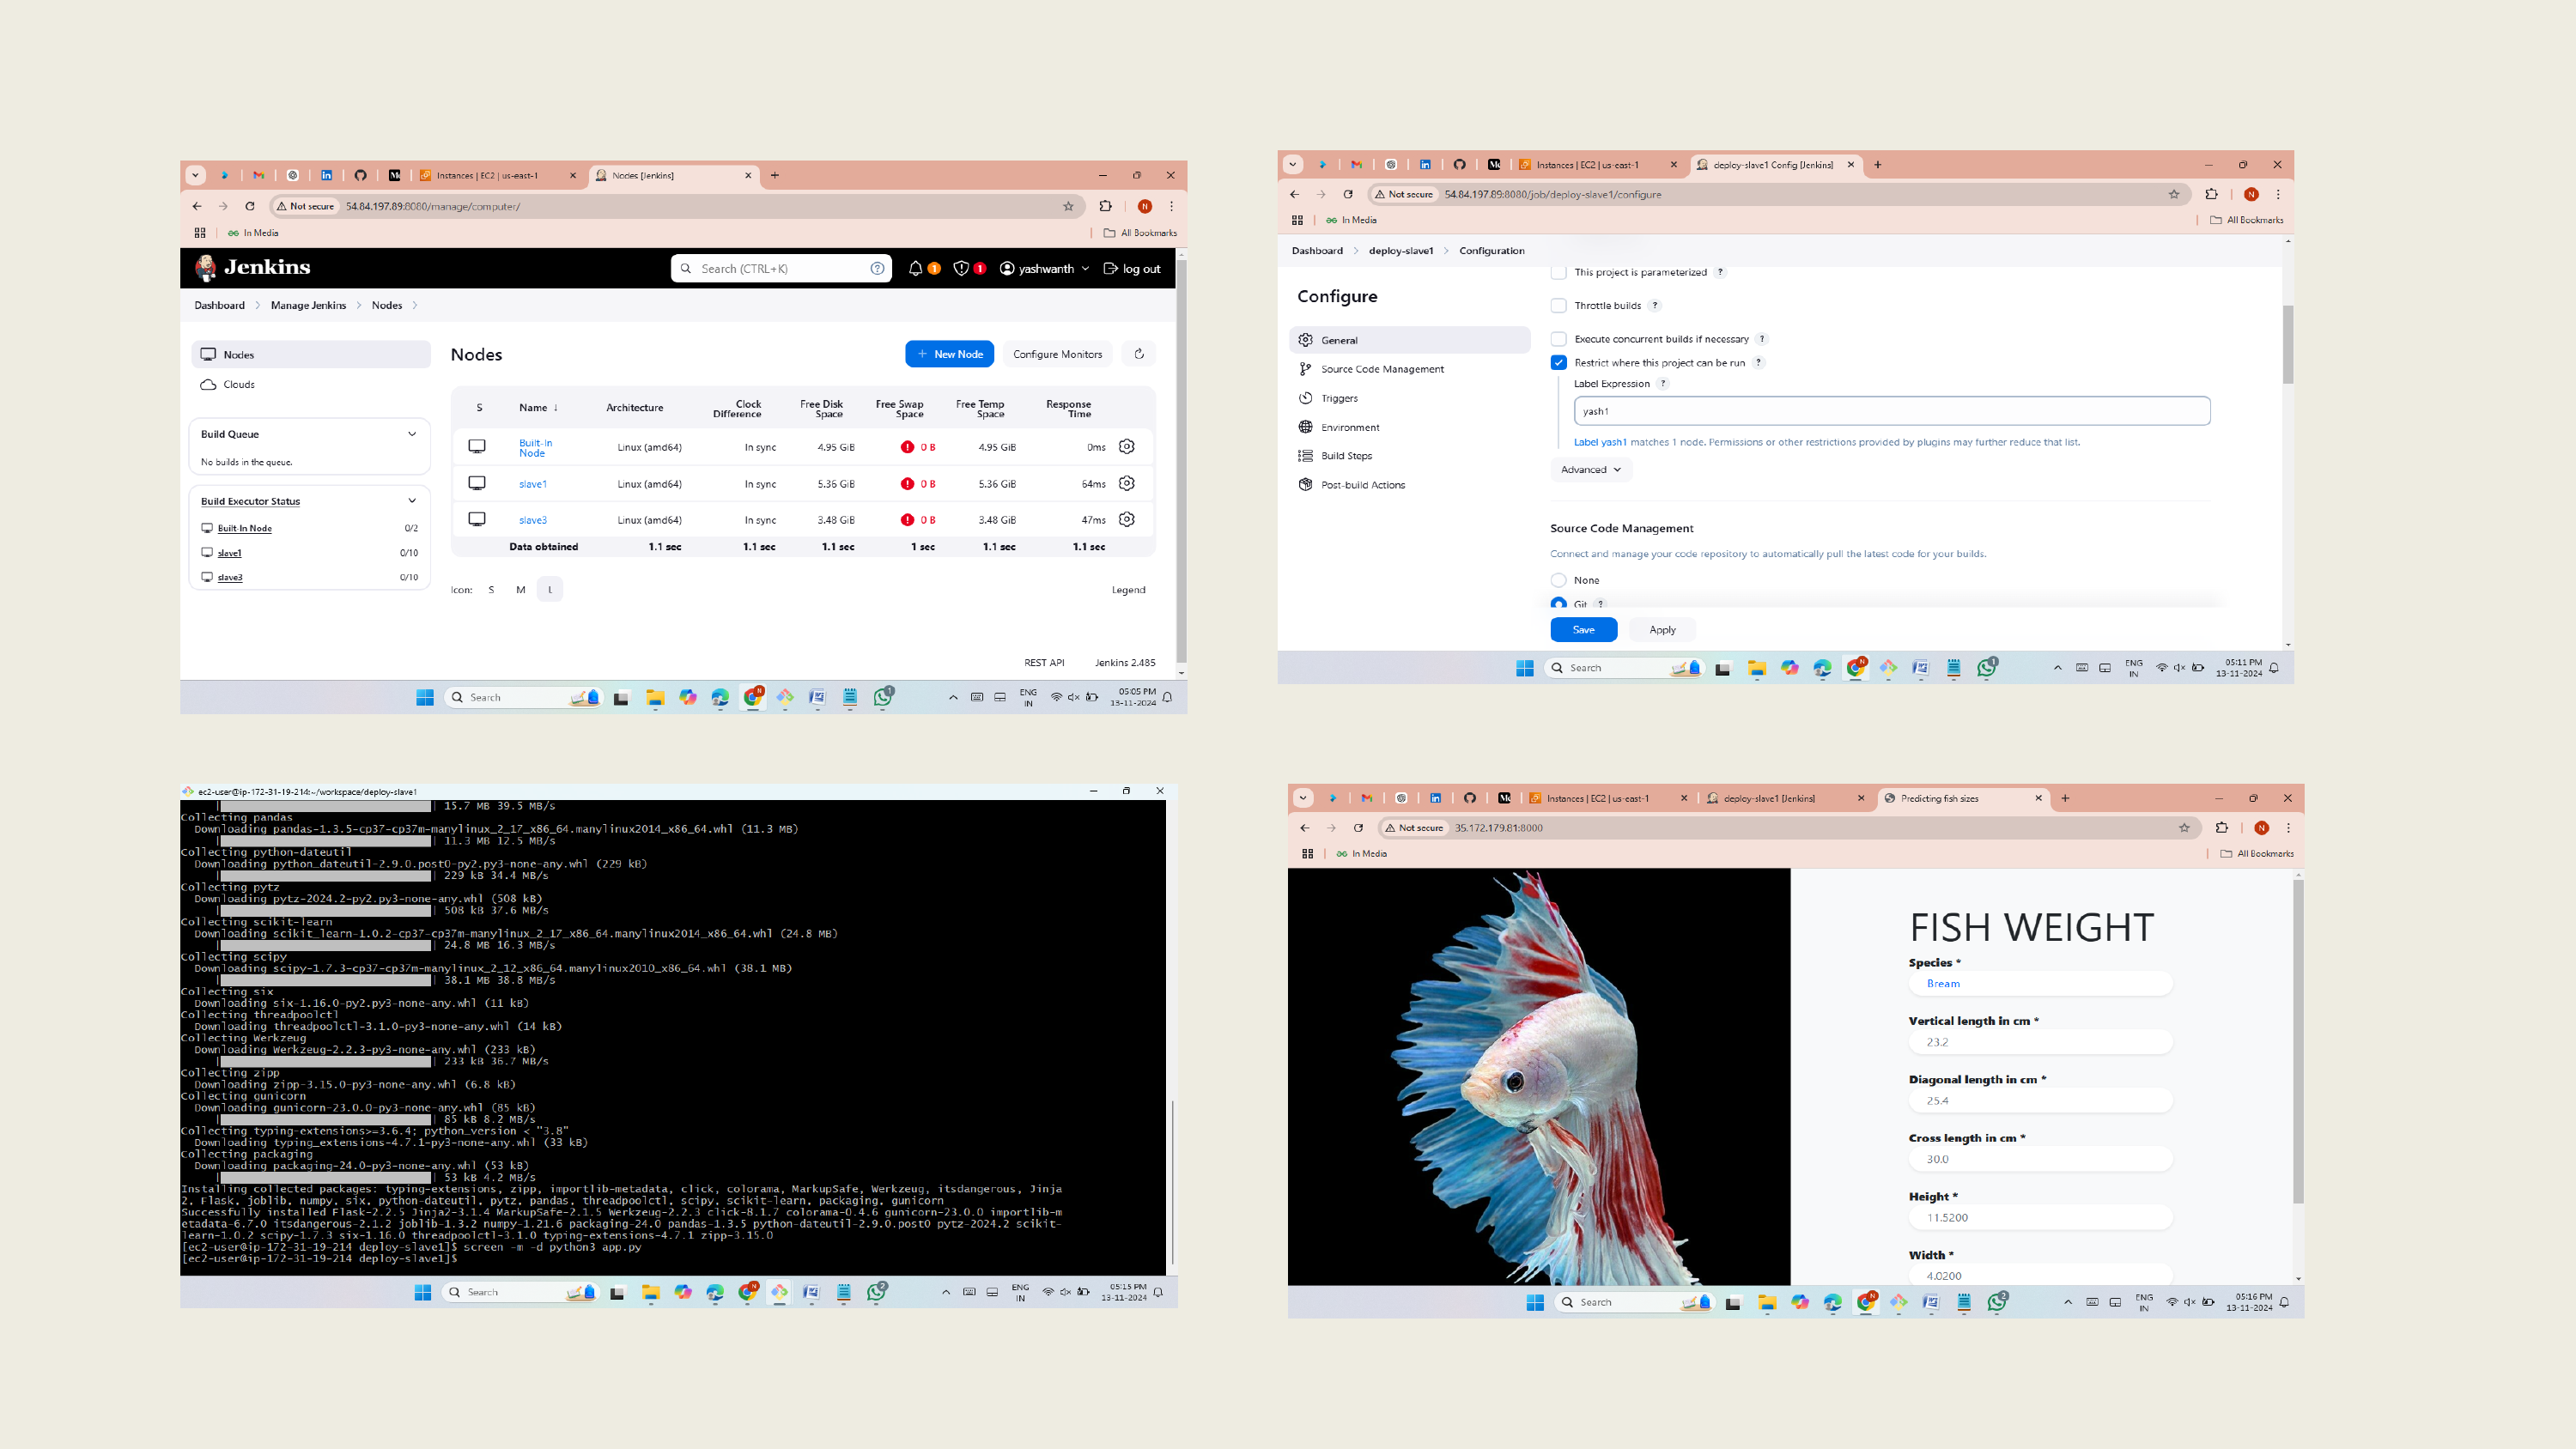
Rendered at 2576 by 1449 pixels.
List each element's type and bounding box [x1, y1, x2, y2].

picture [1277, 150, 2295, 685]
picture [180, 161, 1188, 715]
picture [1287, 784, 2305, 1319]
picture [180, 784, 1178, 1308]
